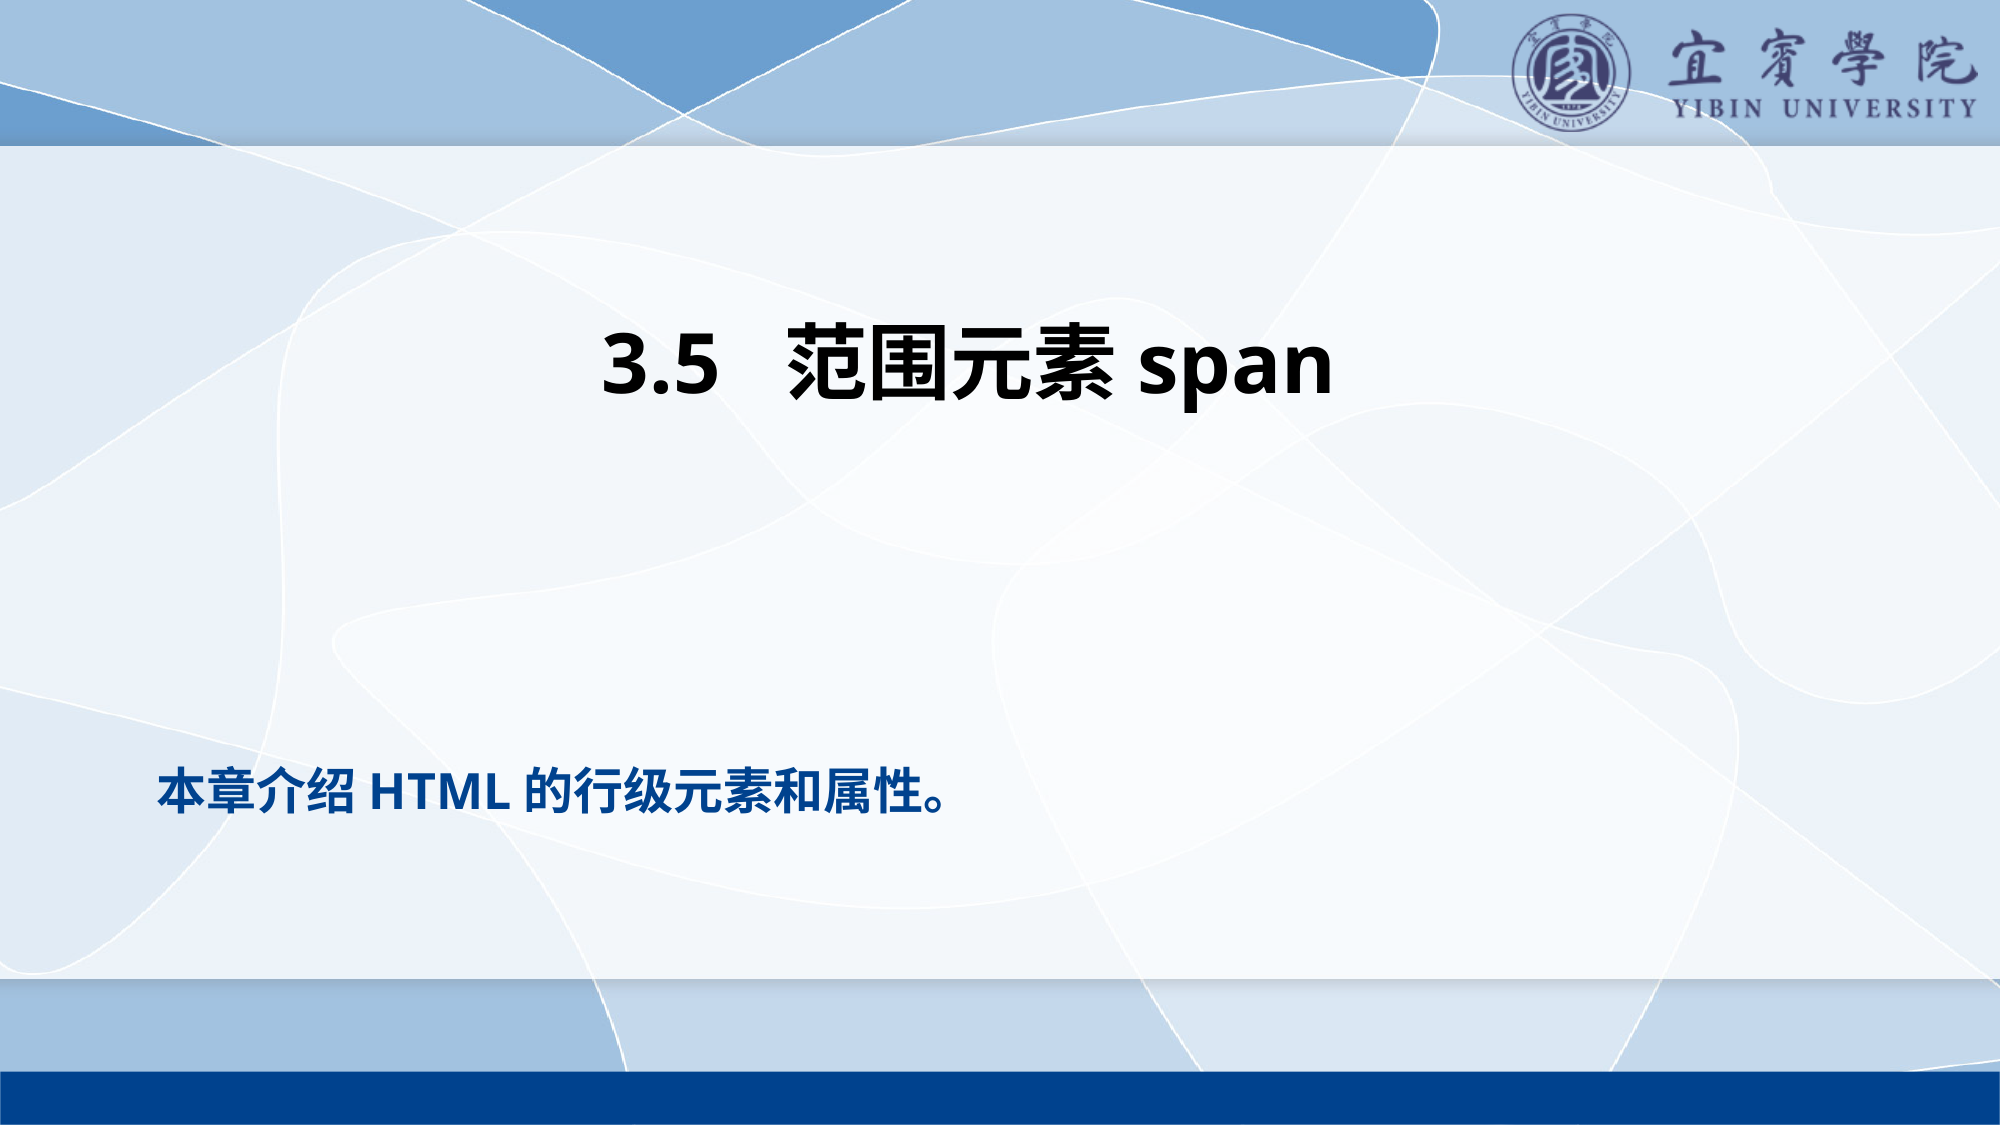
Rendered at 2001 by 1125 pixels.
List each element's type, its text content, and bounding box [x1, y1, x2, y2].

text_box [0, 1071, 2000, 1125]
picture [1510, 12, 1978, 134]
text_box 本章介绍HTML的行级元素和属性。 [66, 751, 1951, 827]
text_box 3.5 范围元素span [40, 302, 1898, 418]
